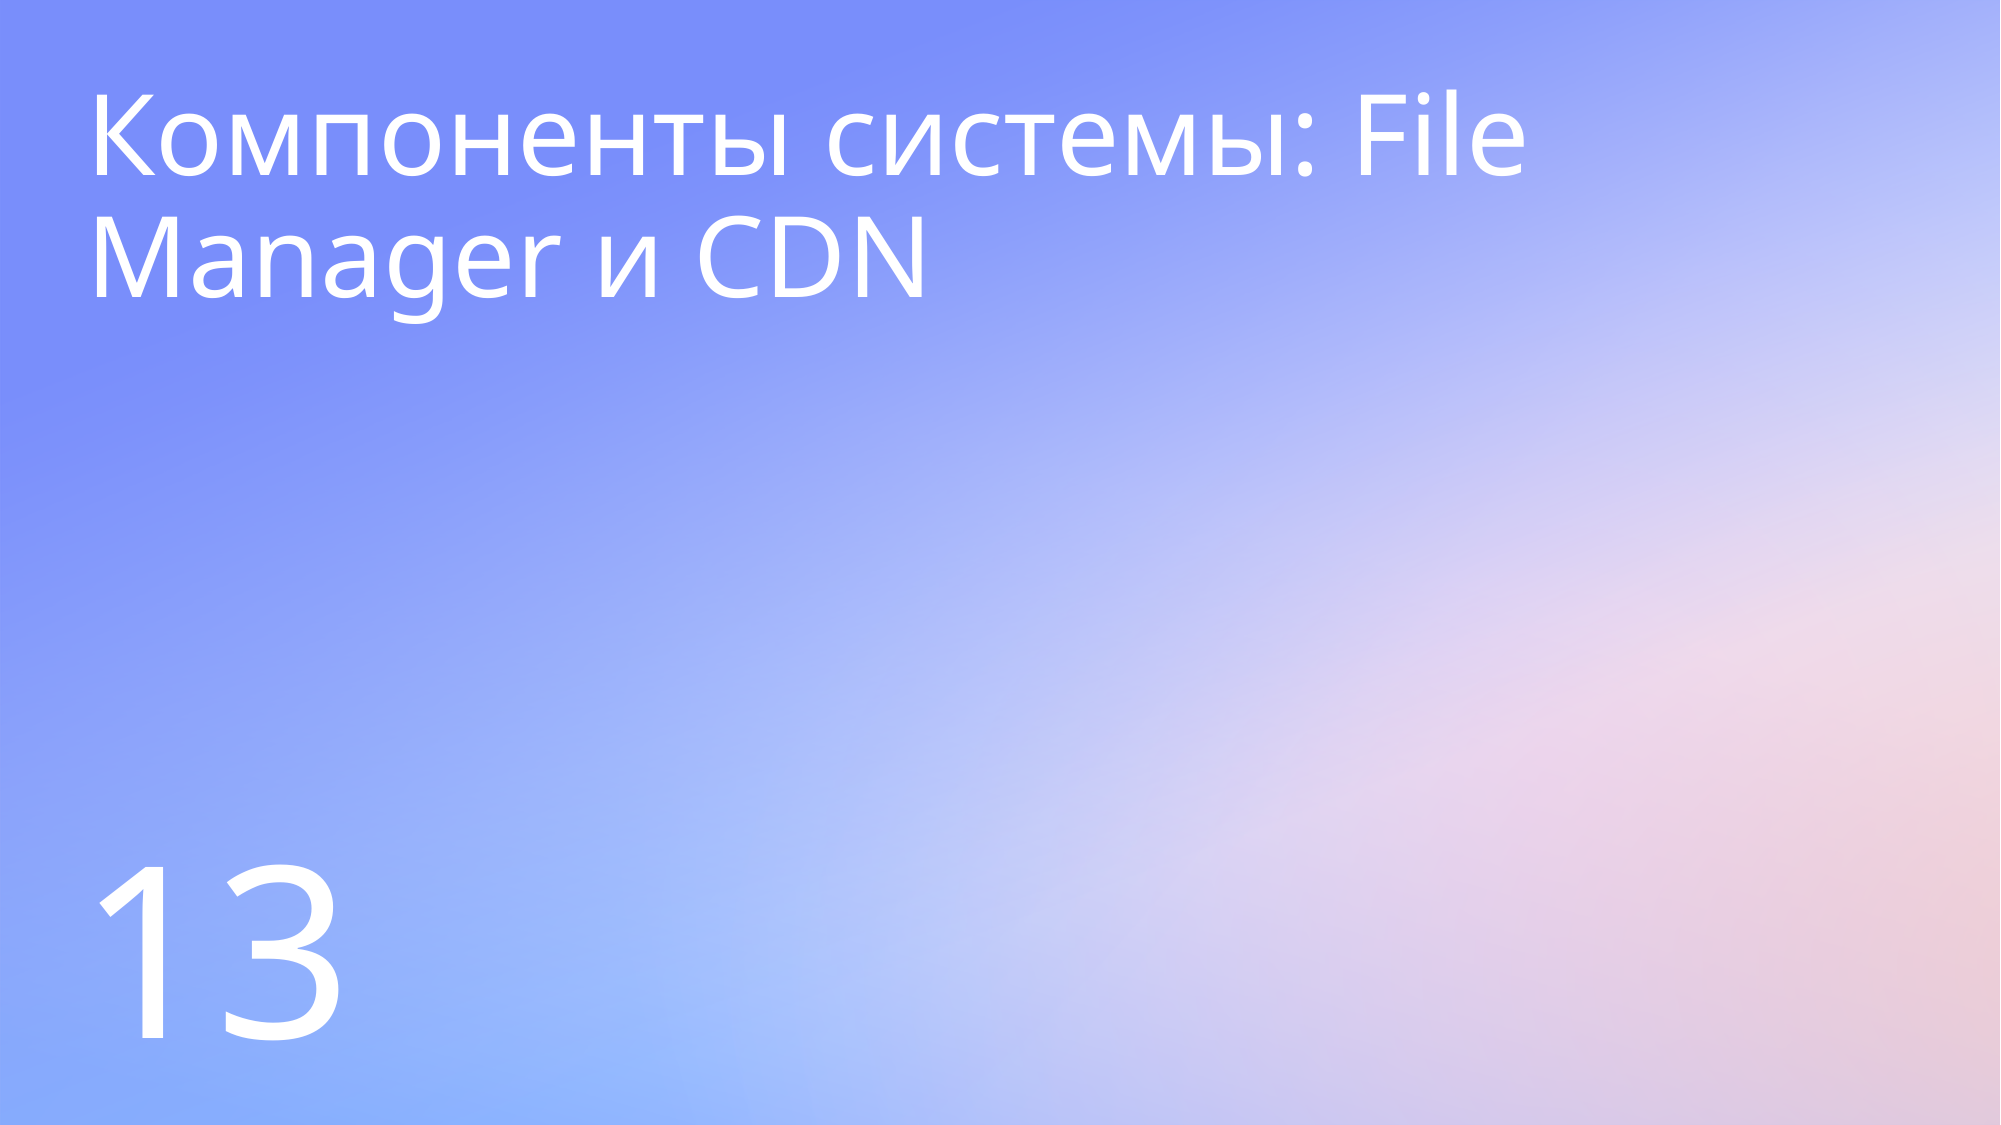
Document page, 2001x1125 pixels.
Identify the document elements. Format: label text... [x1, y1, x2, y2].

picture [0, 0, 2000, 1125]
list 13 [79, 831, 540, 1044]
title Компоненты системы: File Manager и CDN [86, 78, 1903, 351]
